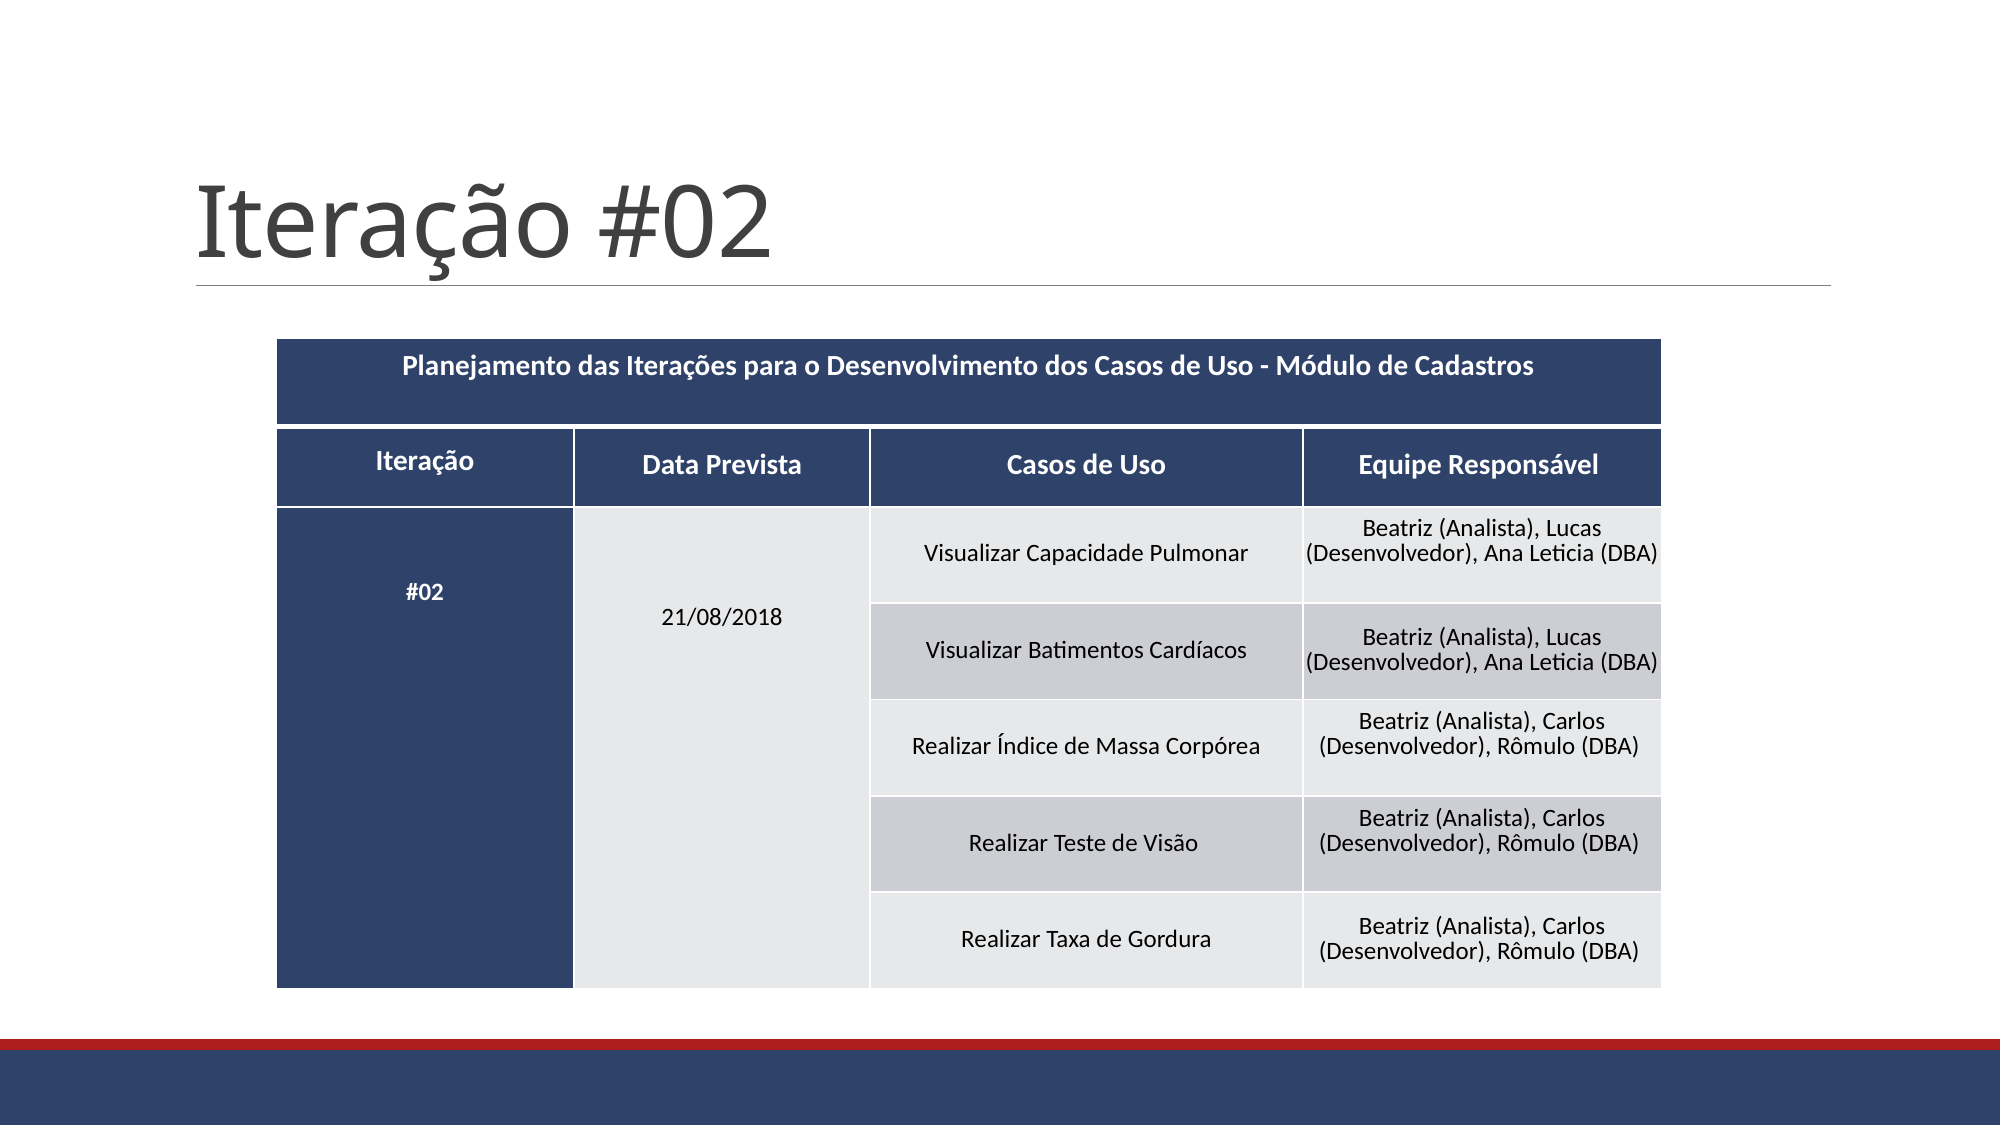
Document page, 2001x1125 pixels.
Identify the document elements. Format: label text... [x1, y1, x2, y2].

table_cell Beatriz (Analista), Lucas (Desenvolvedor), Ana Leticia (DBA) [1304, 604, 1661, 699]
title Iteração #02 [180, 47, 1830, 285]
table_cell #02 [277, 508, 573, 988]
table_cell Realizar Taxa de Gordura [871, 893, 1302, 988]
table_cell Beatriz (Analista), Carlos (Desenvolvedor), Rômulo (DBA) [1304, 893, 1661, 988]
table_cell 21/08/2018 [575, 508, 869, 988]
table_cell Visualizar Batimentos Cardíacos [871, 604, 1302, 699]
table_cell Beatriz (Analista), Carlos (Desenvolvedor), Rômulo (DBA) [1304, 797, 1661, 891]
table_cell Data Prevista [575, 429, 869, 506]
table_cell Realizar Índice de Massa Corpórea [871, 700, 1302, 795]
table_cell Iteração [277, 429, 573, 506]
table_cell Beatriz (Analista), Lucas (Desenvolvedor), Ana Leticia (DBA) [1304, 508, 1661, 602]
table_cell Realizar Teste de Visão [871, 797, 1302, 891]
table_cell Beatriz (Analista), Carlos (Desenvolvedor), Rômulo (DBA) [1304, 700, 1661, 795]
table_cell Casos de Uso [871, 429, 1302, 506]
table_cell Visualizar Capacidade Pulmonar [871, 508, 1302, 602]
table_header Planejamento das Iterações para o Desenvolvimento dos Casos de Uso - Módulo de Cadastros [277, 339, 1661, 424]
table_cell Equipe Responsável [1304, 429, 1661, 506]
